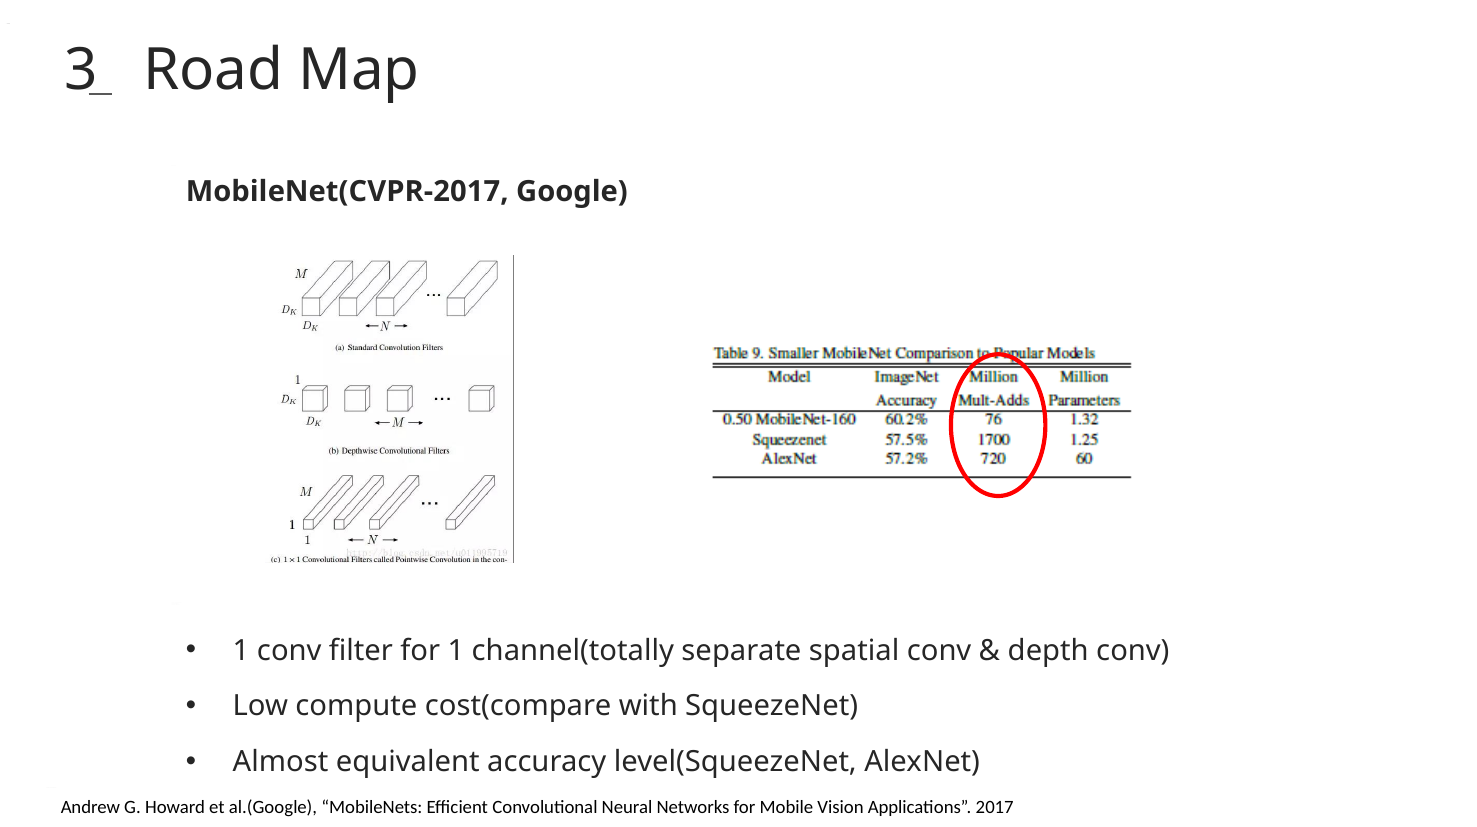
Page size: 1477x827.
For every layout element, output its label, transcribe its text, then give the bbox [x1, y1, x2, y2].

picture [265, 255, 515, 563]
picture [702, 335, 1147, 483]
text_box [978, 492, 1018, 499]
text_box 1 conv filter for 1 channel(totally separate spatial conv & depth conv) Low compute cost(compare with SqueezeNet) Almost equivalent accuracy level(SqueezeNet, AlexNet) [171, 602, 1471, 785]
text_box MobileNet(CVPR-2017, Google) [171, 165, 1211, 215]
text_box Andrew G. Howard et al.(Google), “MobileNets: Efficient Convolutional Neural Networks for Mobile Vision Applications”. 2017 [46, 787, 1471, 825]
text_box 3 Road Map [5, 23, 479, 109]
